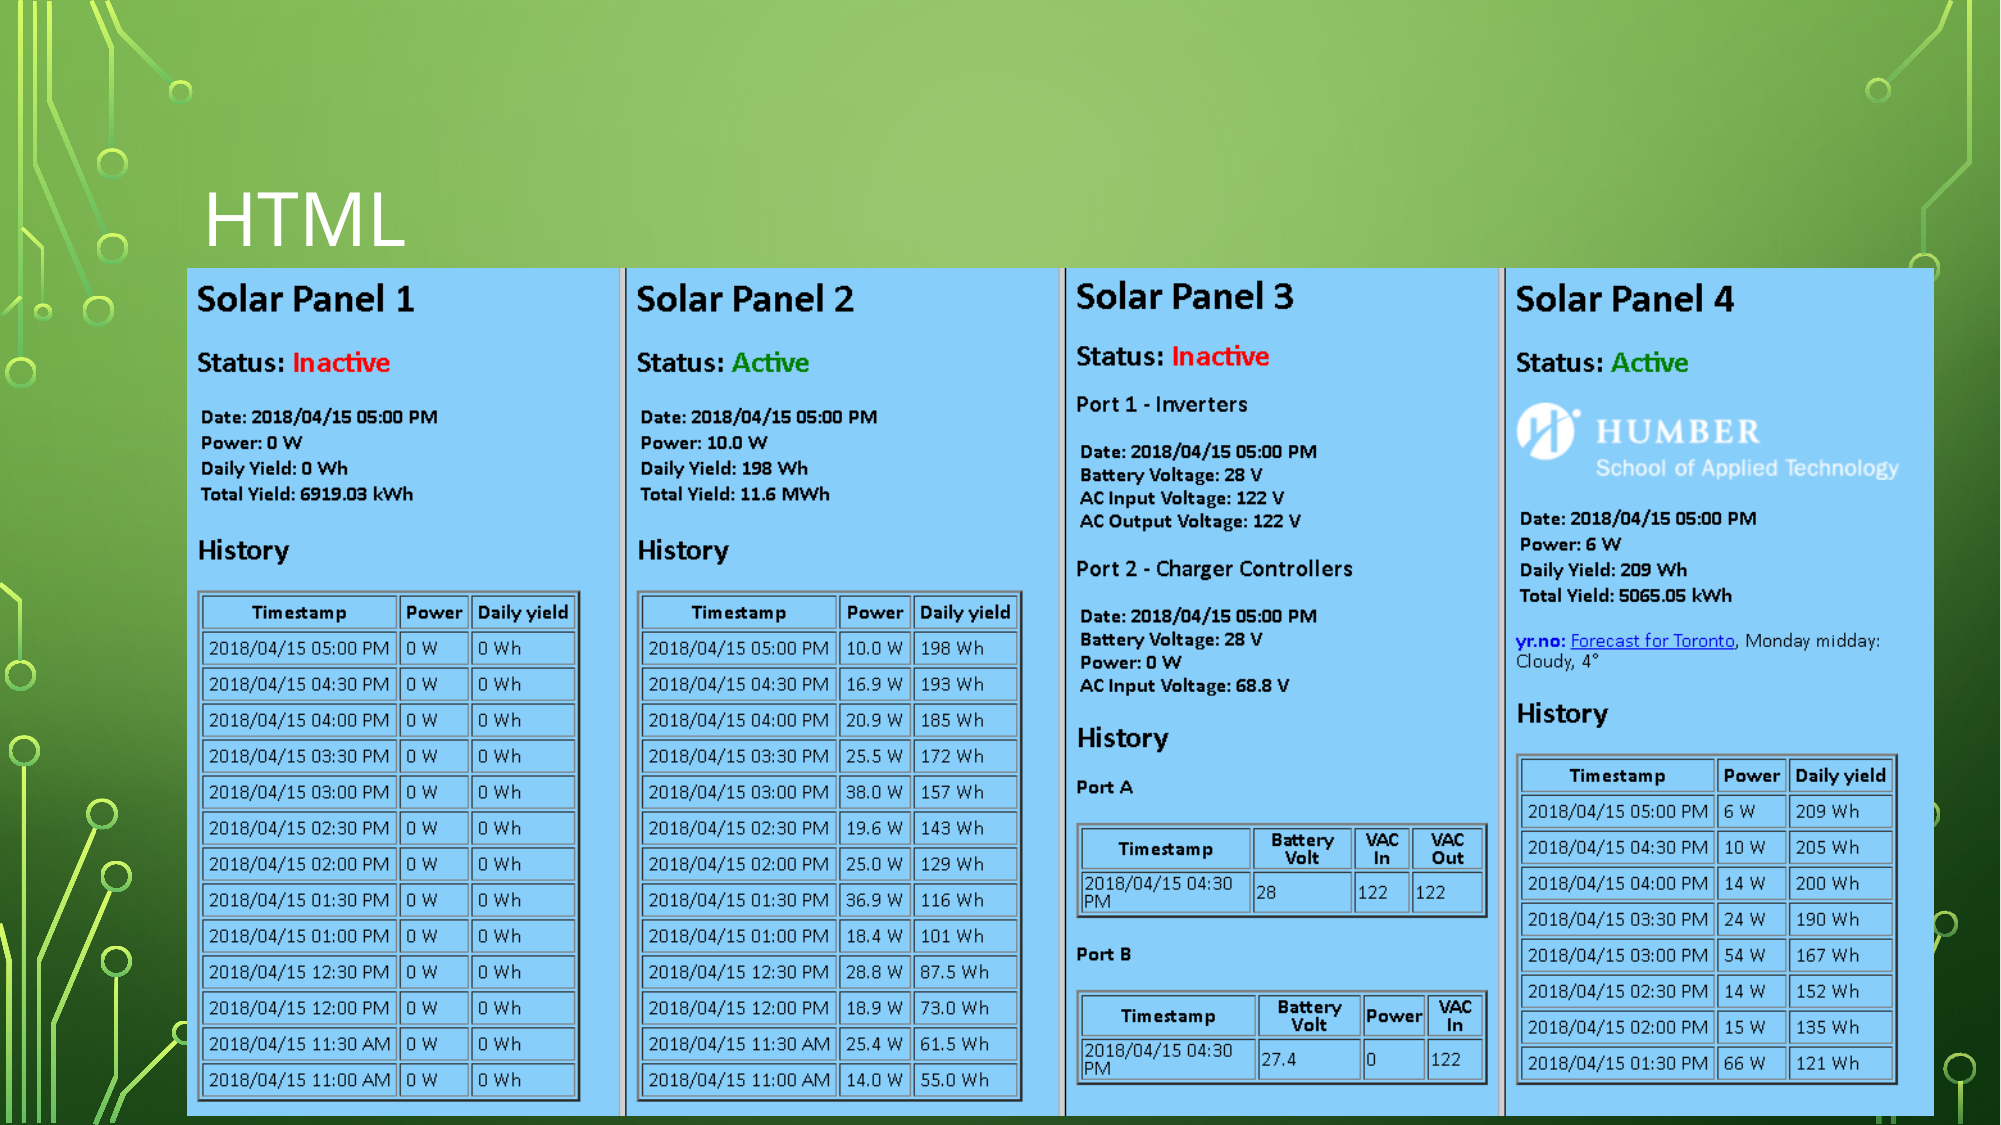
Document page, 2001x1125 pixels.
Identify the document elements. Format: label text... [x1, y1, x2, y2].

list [186, 268, 1935, 1116]
title HTML [187, 101, 1813, 268]
